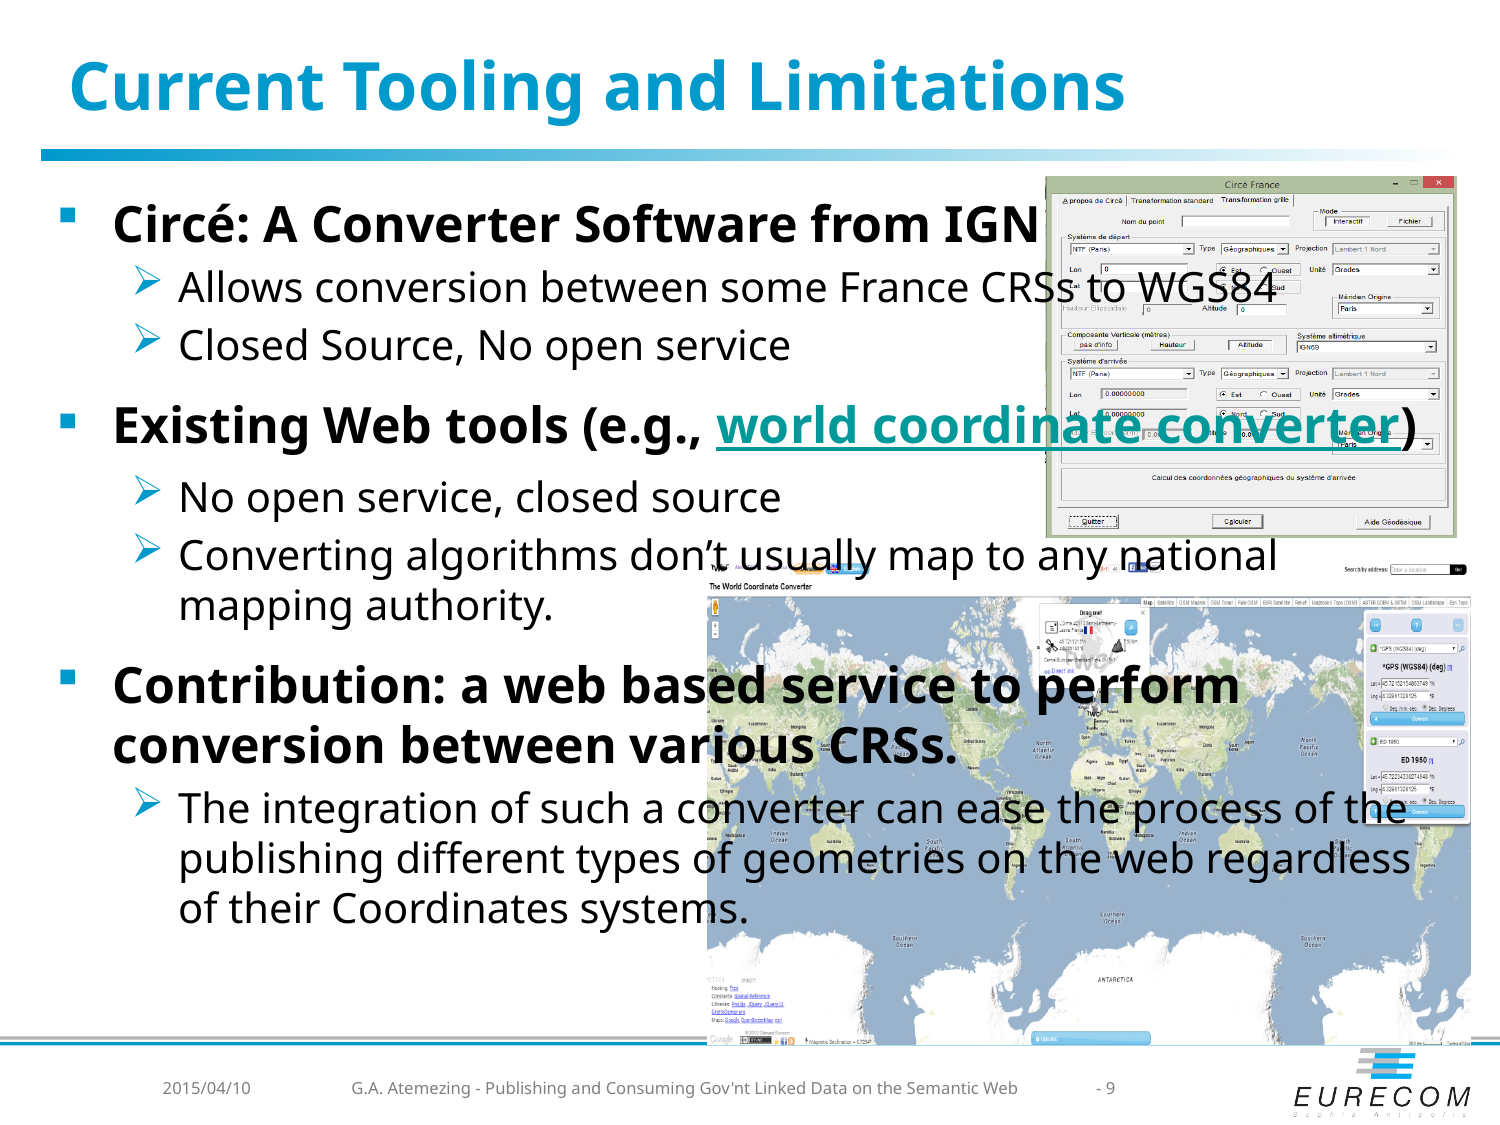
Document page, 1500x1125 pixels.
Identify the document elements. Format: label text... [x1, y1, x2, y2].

footer G.A. Atemezing - Publishing and Consuming Gov'nt Linked Data on the Semantic Web [336, 1070, 1069, 1107]
slide_number - 9 [1080, 1070, 1200, 1103]
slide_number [147, 1070, 325, 1103]
title Current Tooling and Limitations [52, 30, 1460, 138]
picture [1293, 1048, 1477, 1118]
picture [1045, 176, 1458, 538]
list Circé: A Converter Software from IGN Allows conversion between some France CRSs to WGS84 Closed Source, No open service Existing Web tools (e.g., world coordinate converter) No open service, closed source Converting algorithms don’t usually map to any national mapping authority. Contribution: a web based service to perform conversion between various CRSs. The integration of such a converter can ease the process of the publishing different types of geometries on the web regardless of their Coordinates systems. [40, 184, 1460, 1024]
picture [706, 561, 1471, 1046]
